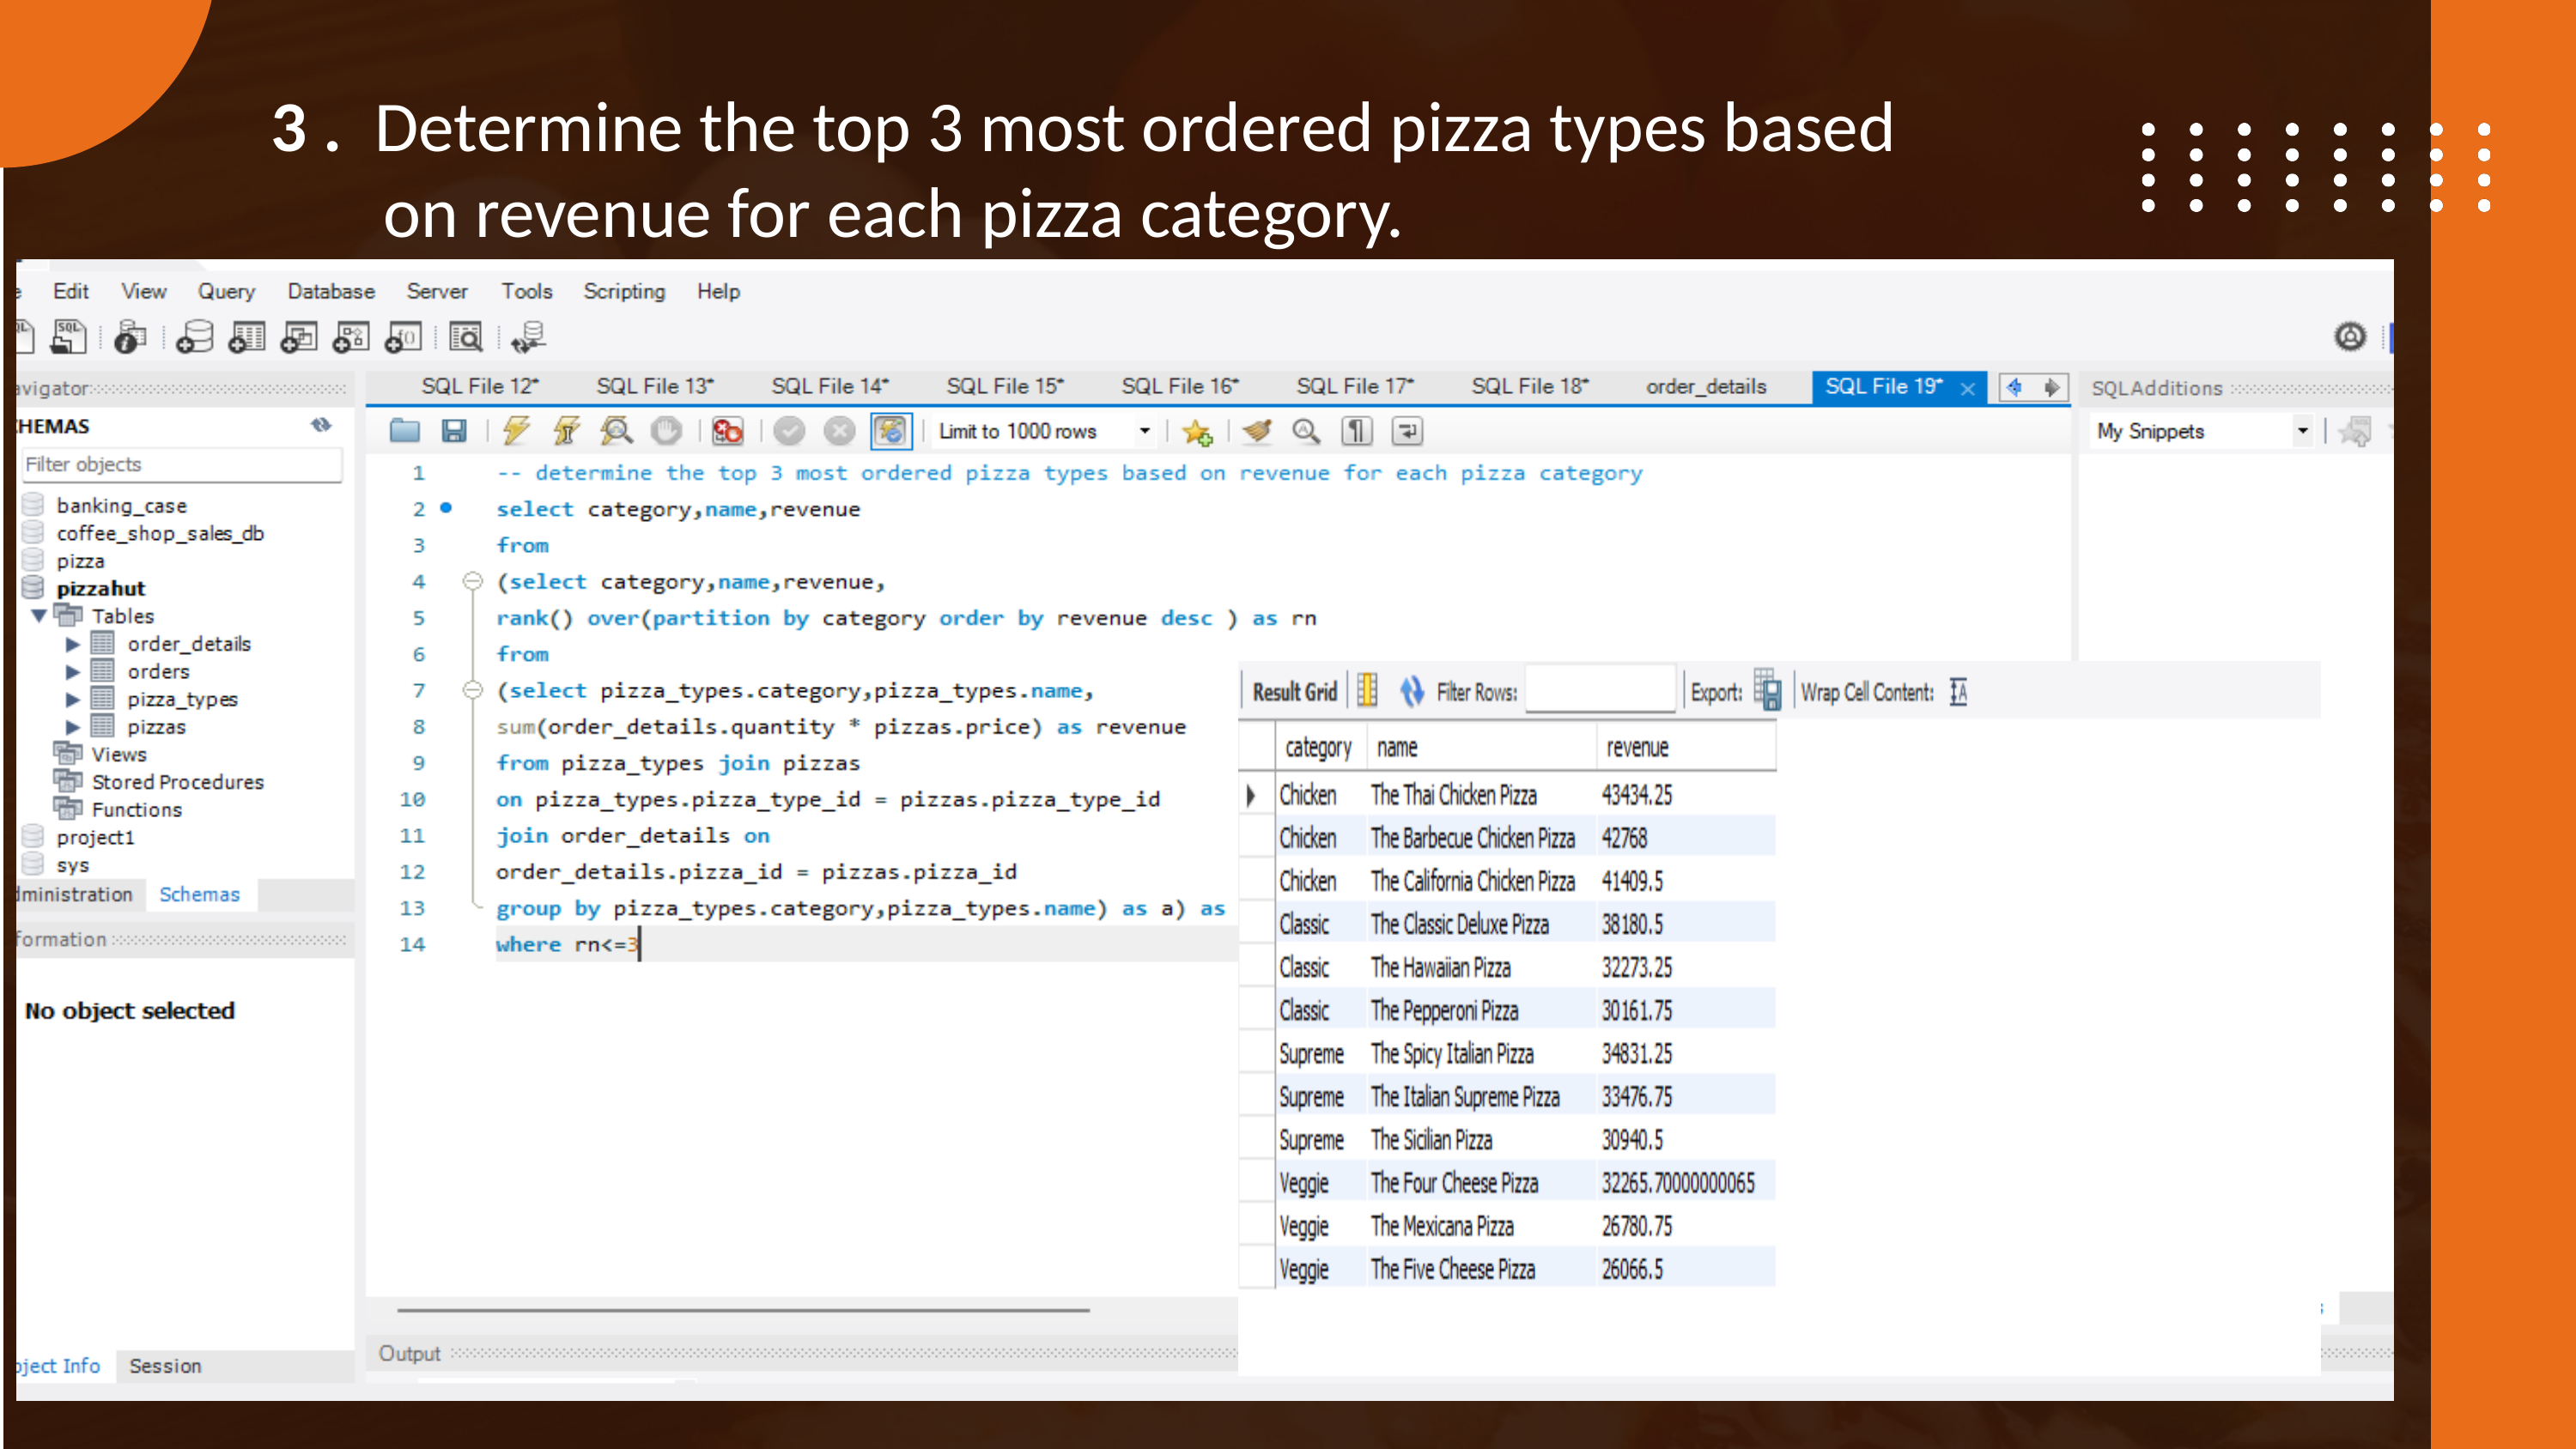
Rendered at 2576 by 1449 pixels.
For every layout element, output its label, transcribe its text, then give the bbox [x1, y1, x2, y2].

text_box [3, 0, 2427, 1449]
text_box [2431, 0, 2576, 1449]
text_box [2142, 123, 2427, 212]
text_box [0, 0, 218, 168]
picture [15, 259, 2394, 1402]
text_box [0, 1215, 9, 1304]
text_box 3 . Determine the top 3 most ordered pizza types based on revenue for each pizza category. [258, 73, 1911, 256]
